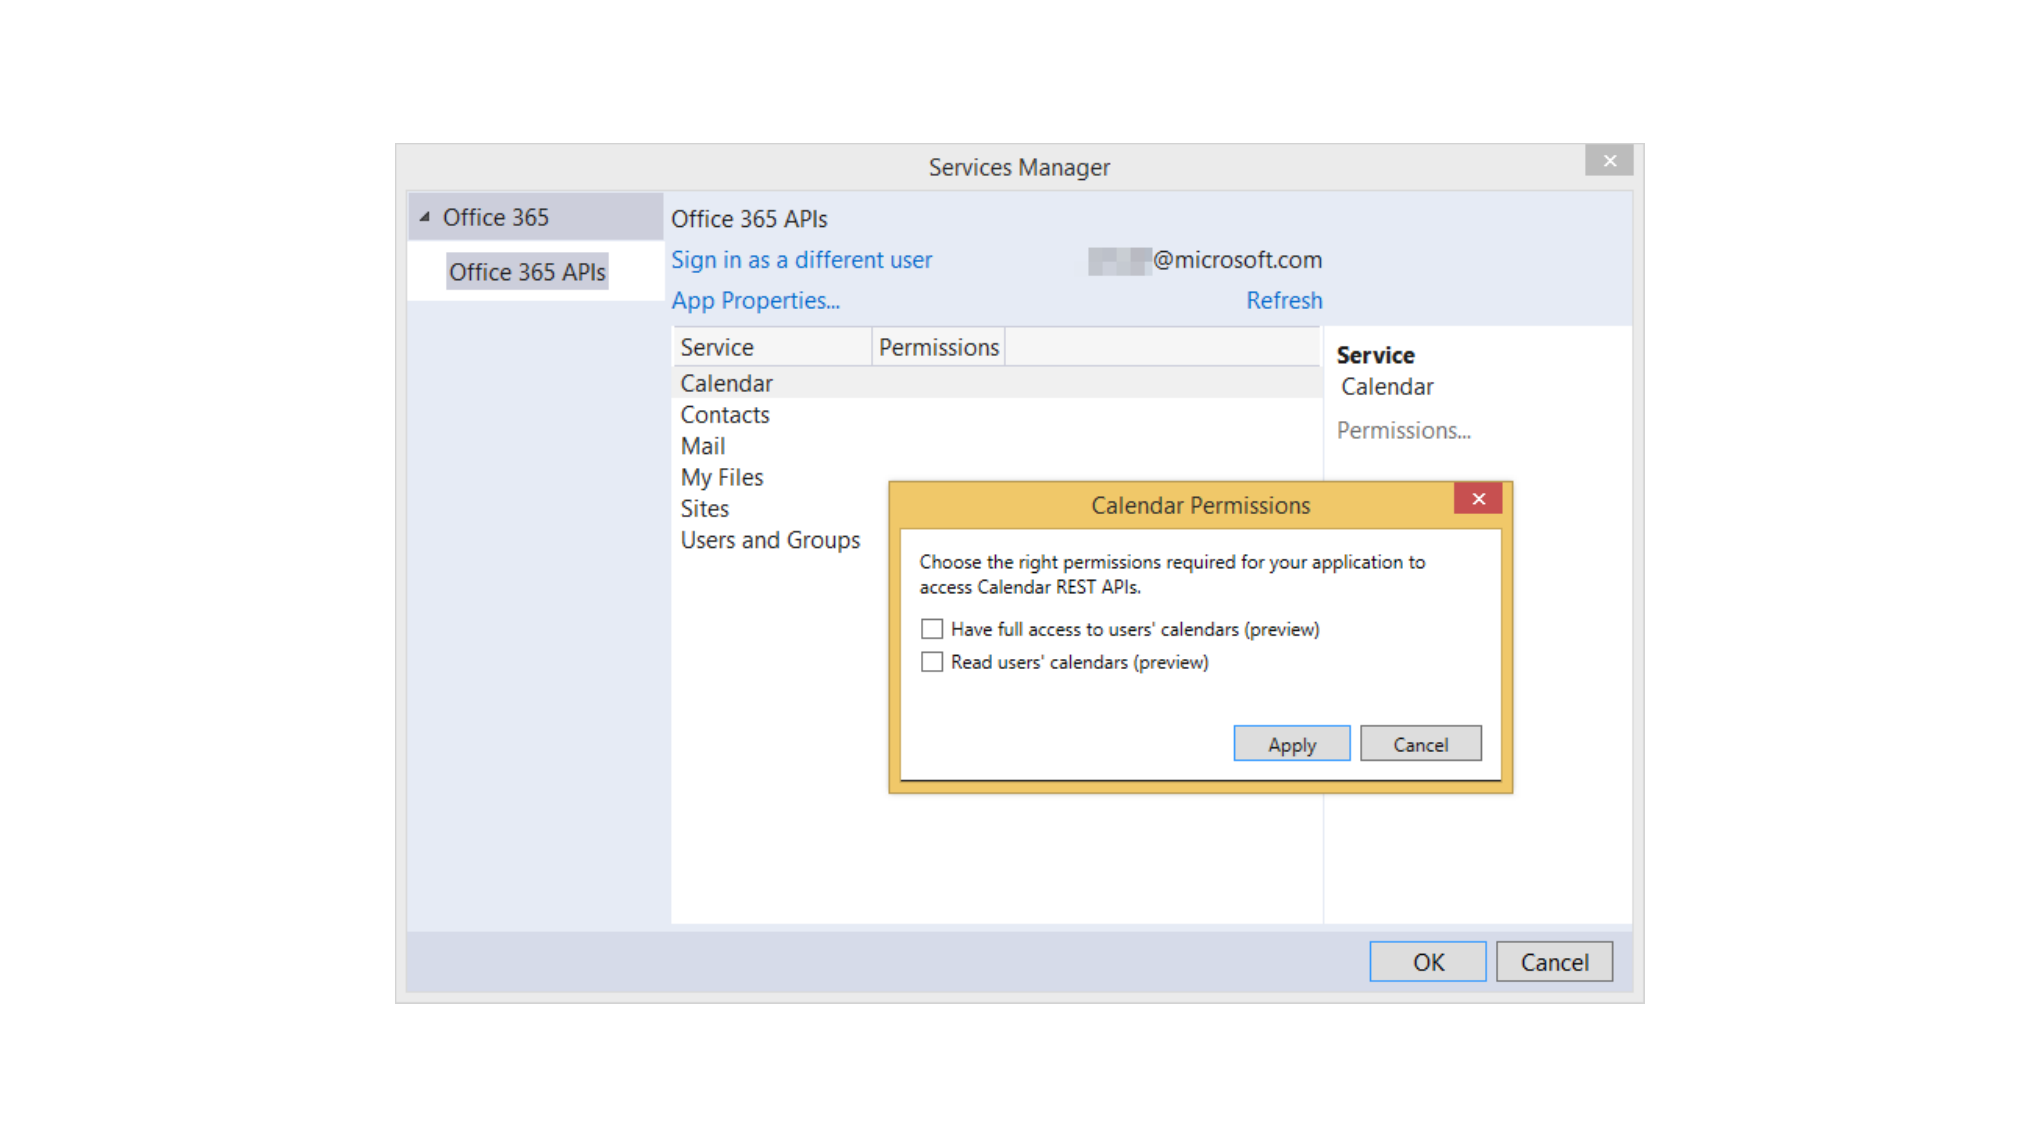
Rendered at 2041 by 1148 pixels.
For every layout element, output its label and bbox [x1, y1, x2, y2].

picture [394, 143, 1646, 1004]
